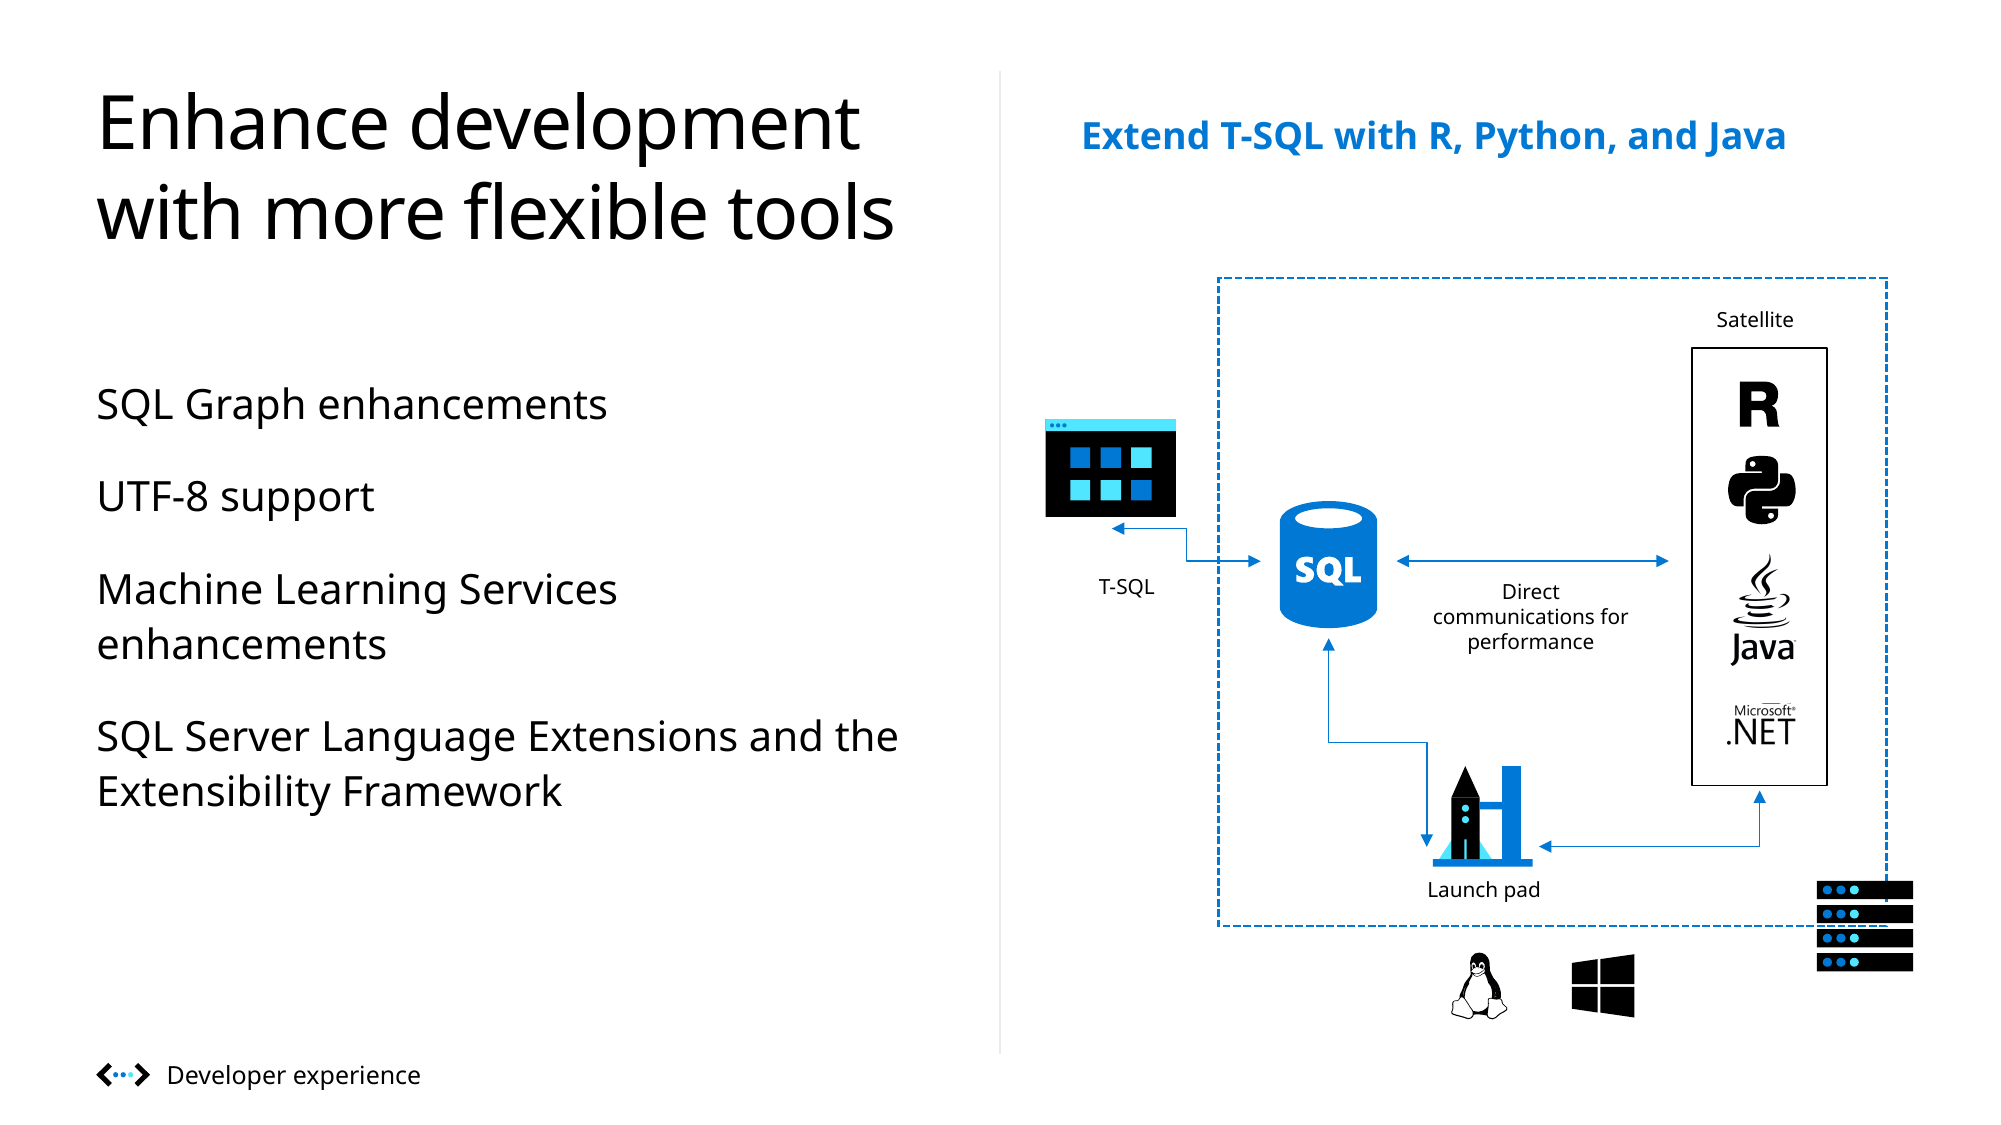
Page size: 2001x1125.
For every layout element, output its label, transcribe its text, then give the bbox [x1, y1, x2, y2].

title Enhance development with more flexible tools [96, 75, 900, 257]
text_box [1451, 952, 1508, 1020]
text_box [1538, 790, 1760, 847]
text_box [1816, 880, 1914, 972]
text_box T-SQL [1059, 574, 1195, 600]
list SQL Graph enhancements UTF-8 support Machine Learning Services enhancements SQL Server Language Extensions and the Extensibility Framework [96, 372, 900, 760]
text_box [1600, 954, 1635, 985]
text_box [1727, 553, 1797, 669]
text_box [1111, 528, 1262, 562]
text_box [1723, 697, 1800, 745]
text_box Developer experience [151, 1052, 437, 1097]
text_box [1273, 693, 1483, 792]
text_box [1571, 959, 1598, 985]
text_box [1279, 500, 1378, 629]
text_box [96, 1062, 151, 1087]
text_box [1045, 418, 1177, 518]
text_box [1727, 455, 1797, 526]
text_box Extend T-SQL with R, Python, and Java [1081, 111, 1985, 157]
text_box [1432, 765, 1533, 867]
text_box [1691, 347, 1828, 786]
text_box [1571, 986, 1598, 1013]
text_box [1739, 381, 1780, 427]
text_box [1600, 986, 1635, 1018]
text_box [1218, 278, 1887, 927]
